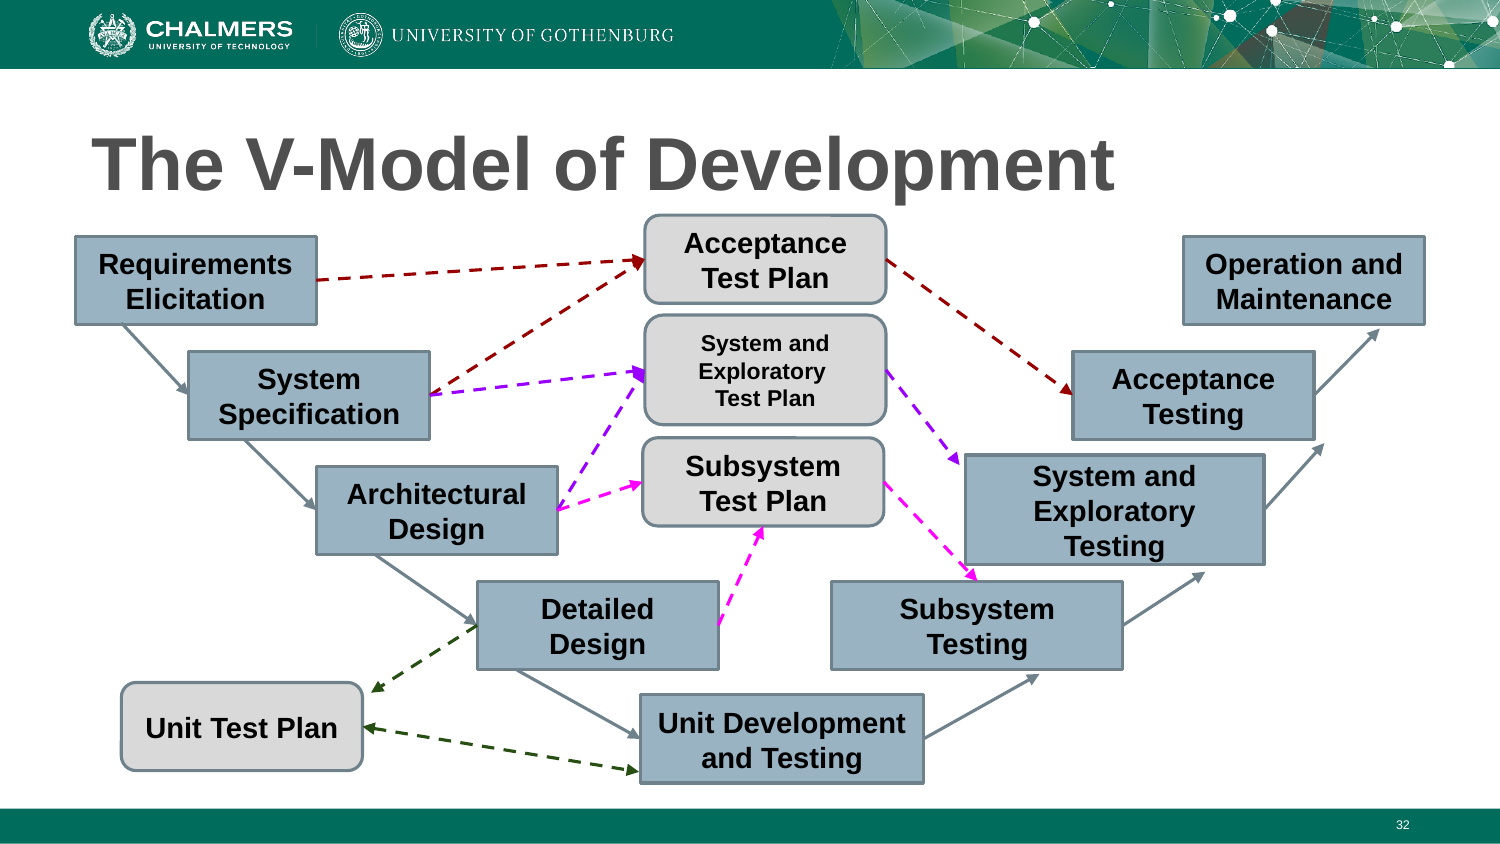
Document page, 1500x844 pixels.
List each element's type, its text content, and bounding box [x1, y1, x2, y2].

text_box Architectural Design [316, 466, 558, 555]
text_box Detailed Design [483, 581, 719, 670]
text_box Requirements Elicitation [75, 236, 317, 325]
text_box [557, 481, 643, 511]
picture [64, 0, 696, 85]
title The V-Model of Development [76, 100, 1425, 211]
text_box Unit Test Plan [121, 682, 363, 771]
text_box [375, 554, 478, 624]
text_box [718, 525, 764, 626]
text_box Subsystem Test Plan [644, 437, 884, 526]
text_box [1313, 328, 1381, 396]
text_box System and Exploratory Test Plan [650, 315, 880, 425]
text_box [362, 726, 640, 773]
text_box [429, 369, 555, 396]
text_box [885, 259, 1074, 396]
text_box System Specification [188, 351, 430, 440]
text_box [244, 439, 317, 511]
text_box Operation and Maintenance [1183, 236, 1425, 325]
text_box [516, 669, 641, 728]
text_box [315, 259, 427, 281]
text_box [370, 625, 478, 693]
text_box System and Exploratory Testing [965, 455, 1265, 565]
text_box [885, 369, 960, 466]
slide_number ‹#› [1074, 809, 1425, 844]
text_box Acceptance Test Plan [644, 215, 887, 304]
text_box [1263, 442, 1325, 511]
text_box Acceptance Testing [1072, 351, 1315, 440]
text_box Subsystem Testing [831, 581, 1123, 670]
picture [759, 0, 1500, 68]
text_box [121, 322, 190, 396]
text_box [557, 369, 646, 483]
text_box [429, 259, 646, 369]
text_box Unit Development and Testing [640, 694, 924, 783]
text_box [1122, 571, 1206, 626]
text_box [923, 673, 1040, 740]
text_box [883, 481, 978, 582]
